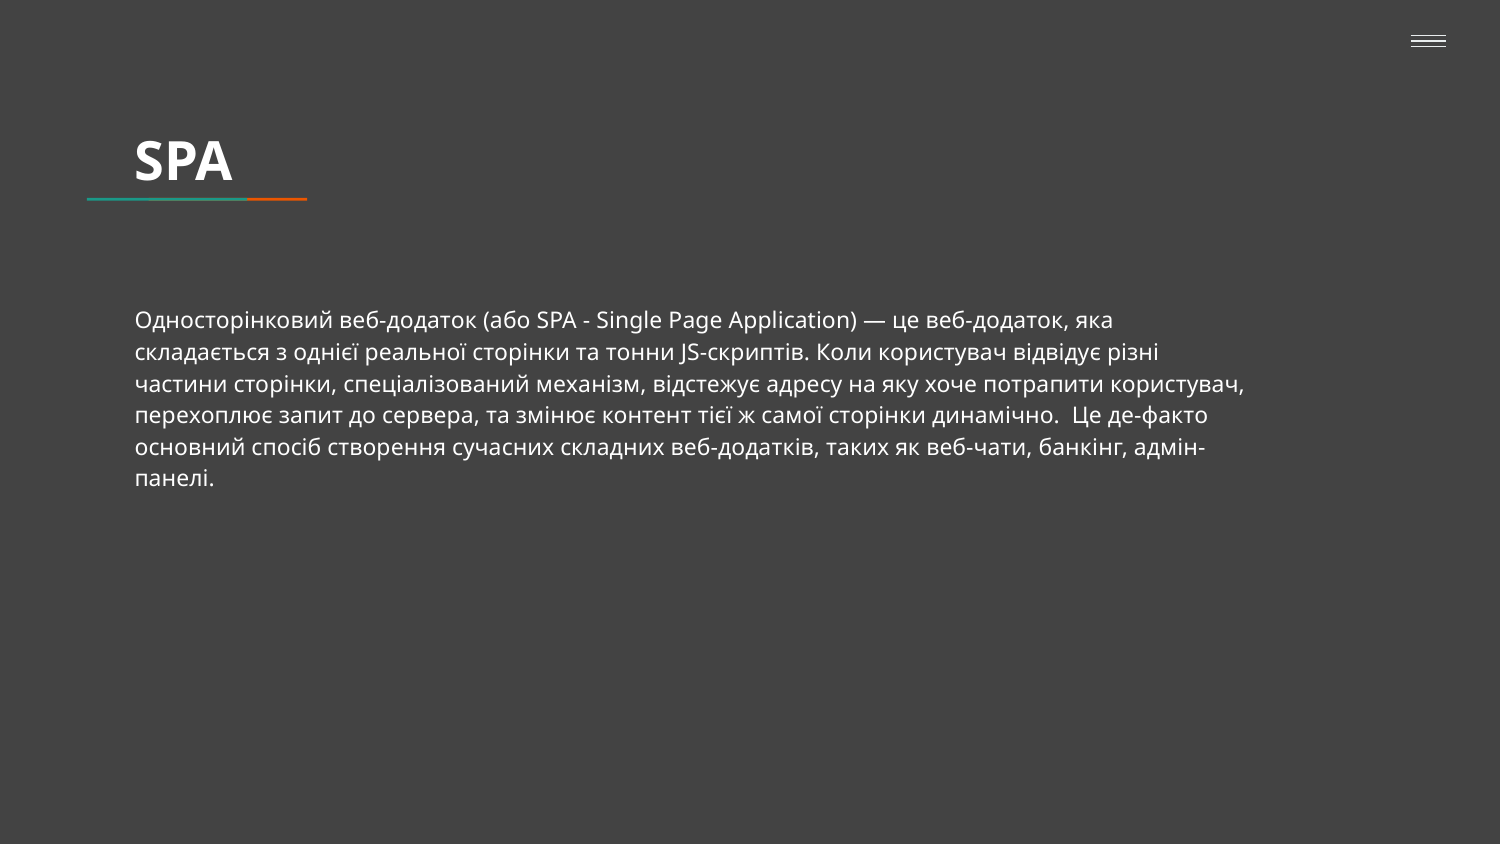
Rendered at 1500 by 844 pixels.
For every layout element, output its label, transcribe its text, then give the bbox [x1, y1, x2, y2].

list Односторінковий веб-додаток (або SPA - Single Page Application) — це веб-додаток, яка складається з однієї реальної сторінки та тонни JS-скриптів. Коли користувач відвідує різні частини сторінки, спеціалізований механізм, відстежує адресу на яку хоче потрапити користувач, перехоплює запит до сервера, та змінює контент тієї ж самої сторінки динамічно. Це де-факто основний спосіб створення сучасних складних веб-додатків, таких як веб-чати, банкінг, адмін-панелі. [119, 286, 1270, 719]
title SPA [119, 111, 1270, 169]
